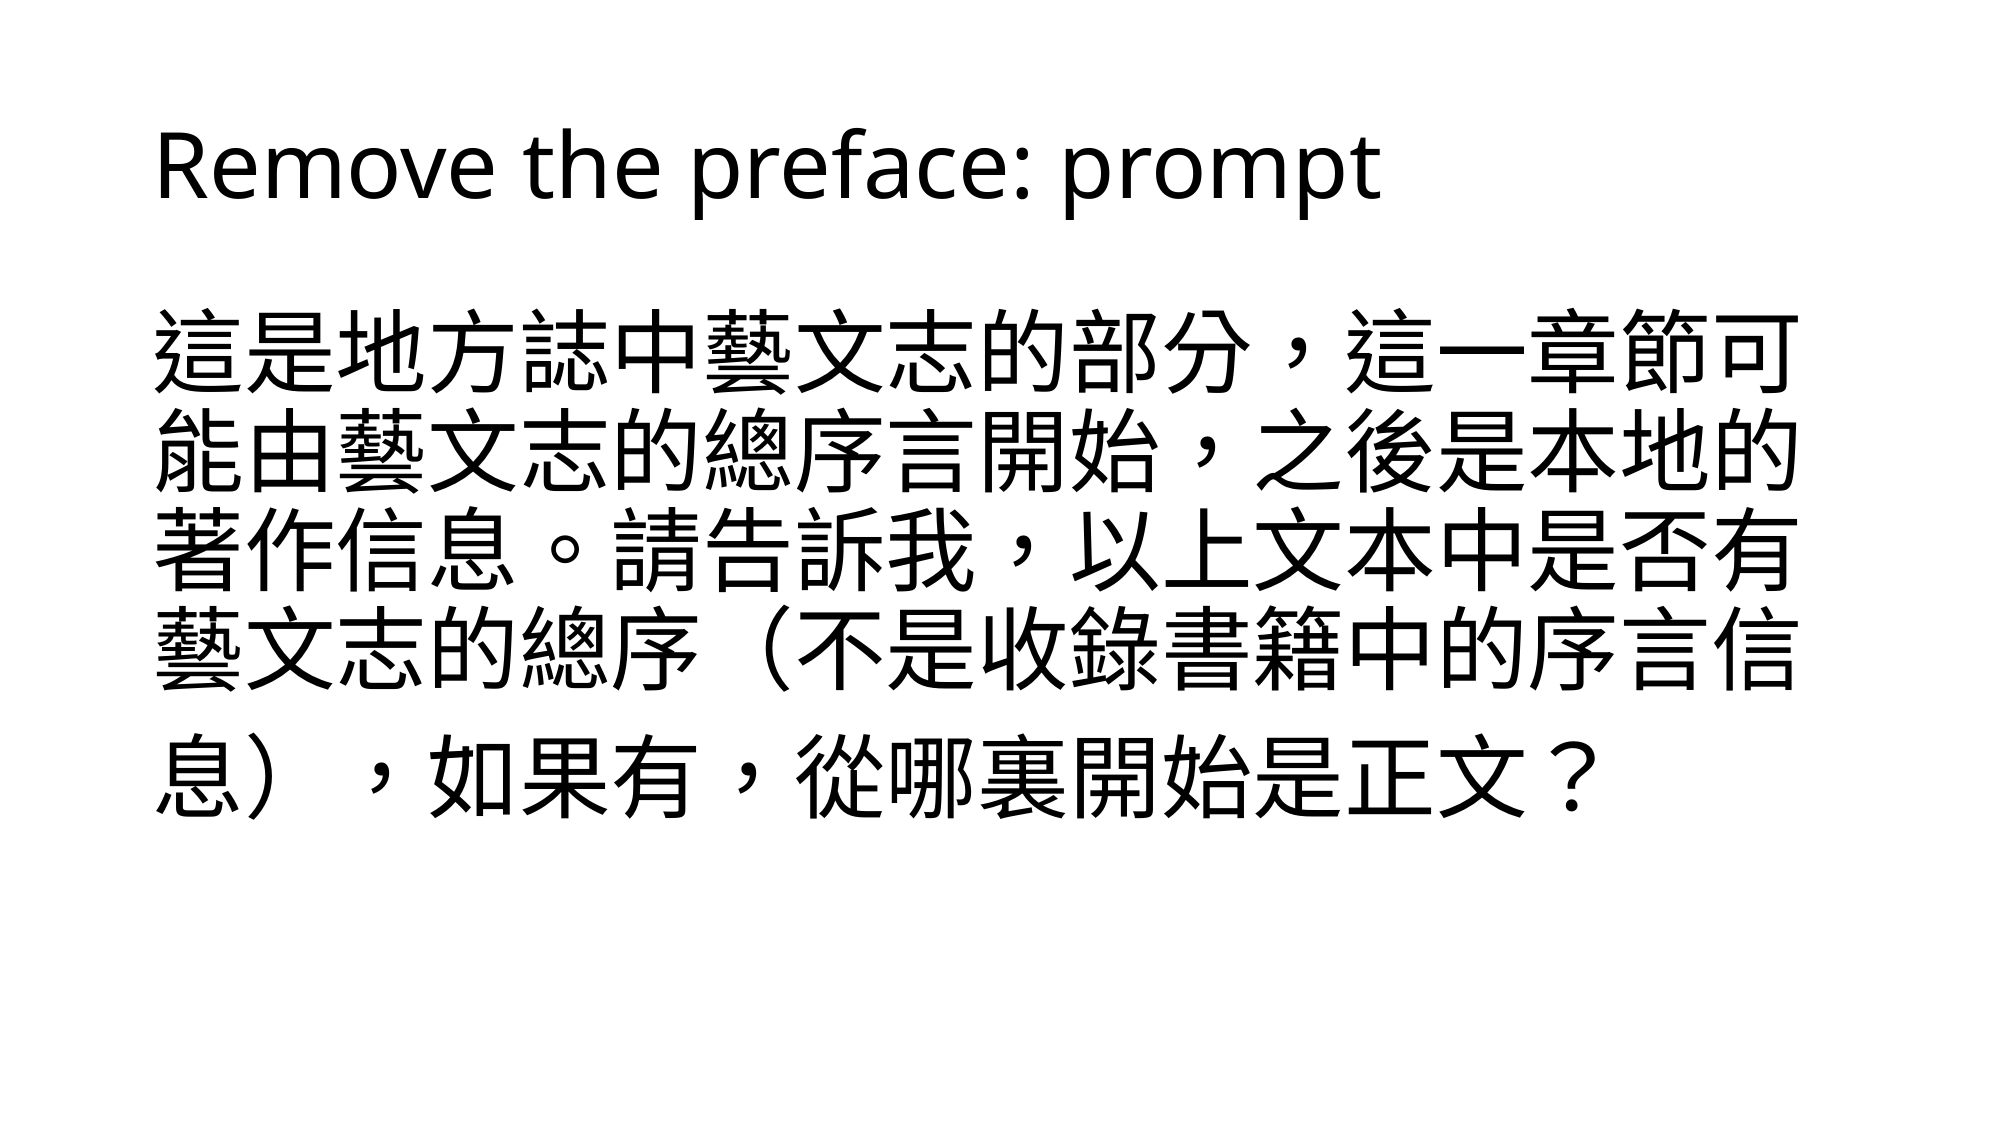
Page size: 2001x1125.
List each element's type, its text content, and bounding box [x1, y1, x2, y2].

title Remove the preface: prompt [137, 59, 1863, 278]
list 這是地方誌中藝文志的部分，這一章節可能由藝文志的總序言開始，之後是本地的著作信息。請告訴我，以上文本中是否有藝文志的總序（不是收錄書籍中的序言信息），如果有，從哪裏開始是正文？ [137, 299, 1863, 1014]
